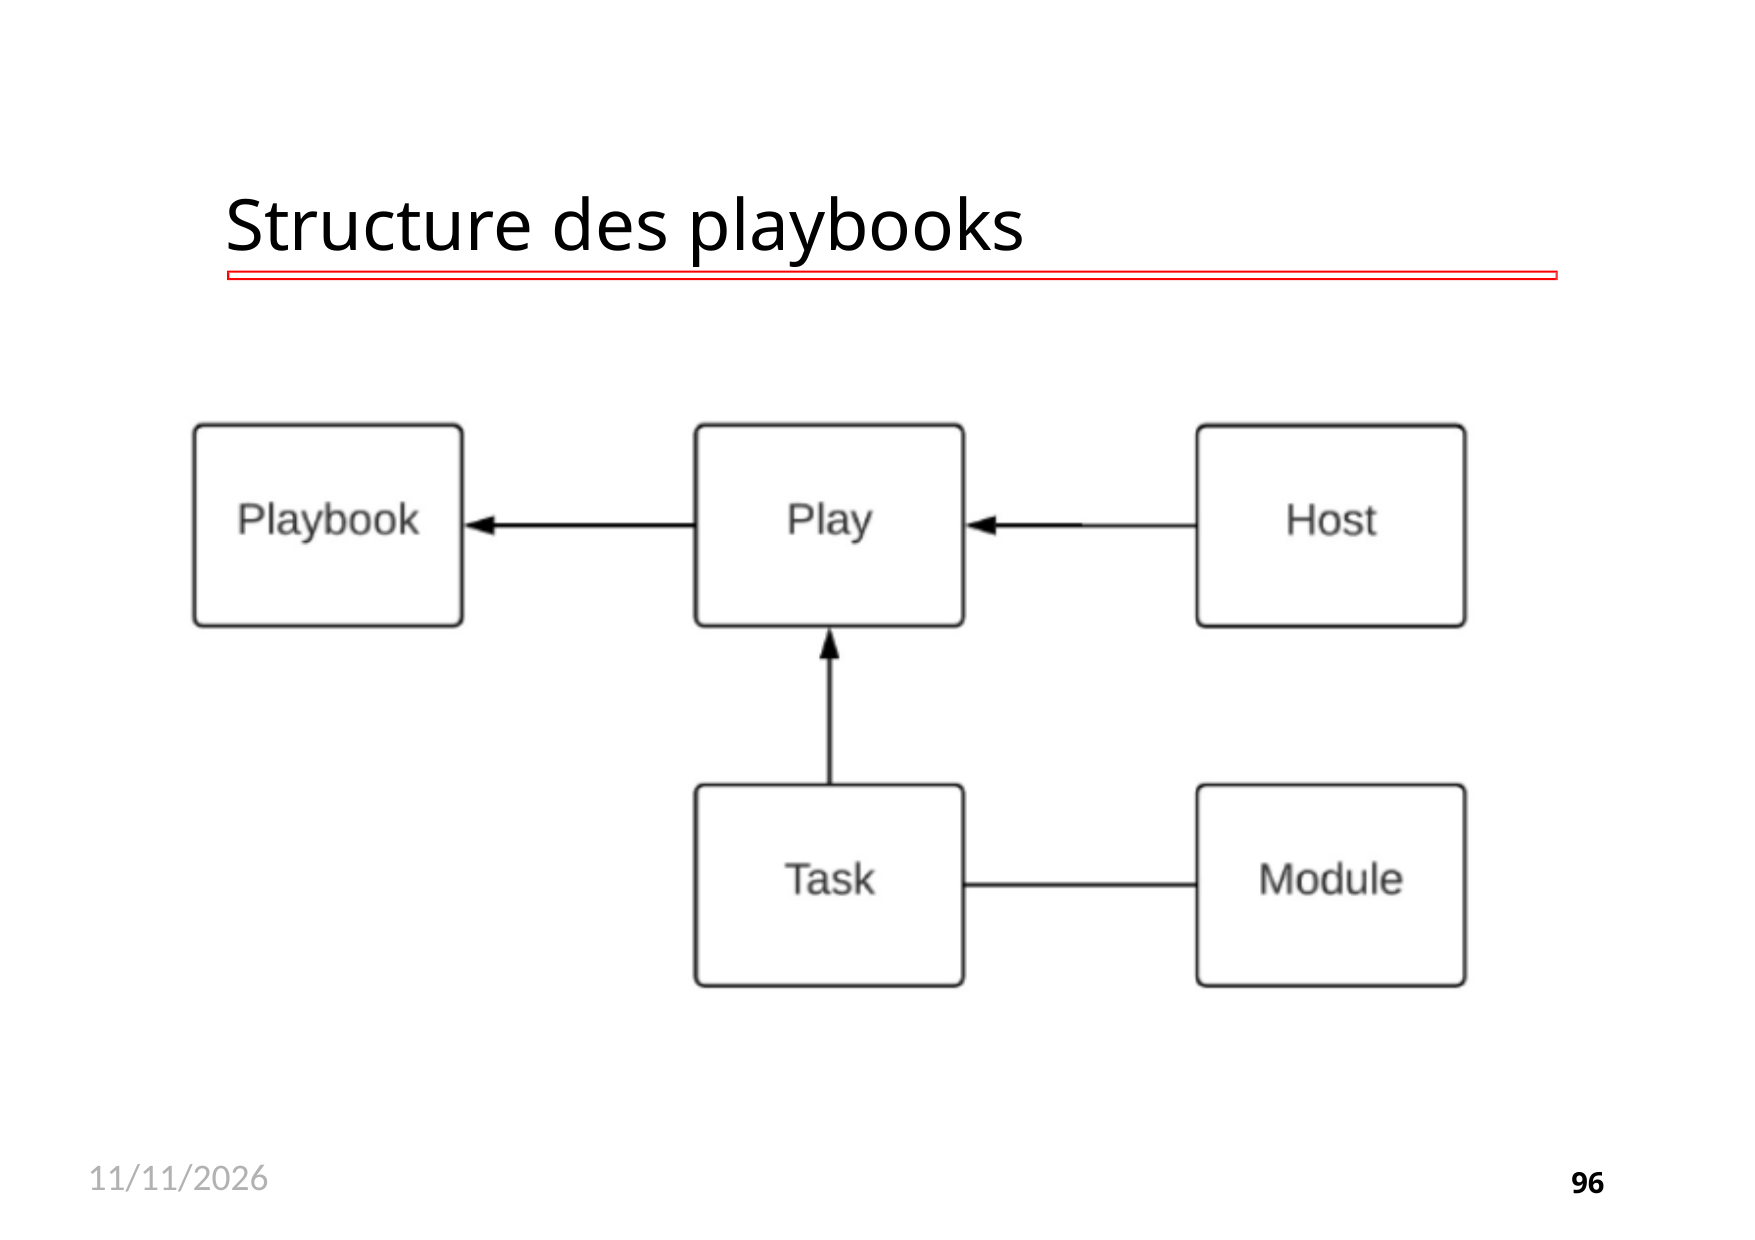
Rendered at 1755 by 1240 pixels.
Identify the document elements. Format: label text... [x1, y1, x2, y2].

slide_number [87, 1152, 492, 1215]
slide_number 96 [1567, 1164, 1715, 1215]
title Structure des playbooks [225, 179, 1559, 266]
picture [147, 389, 1550, 1006]
